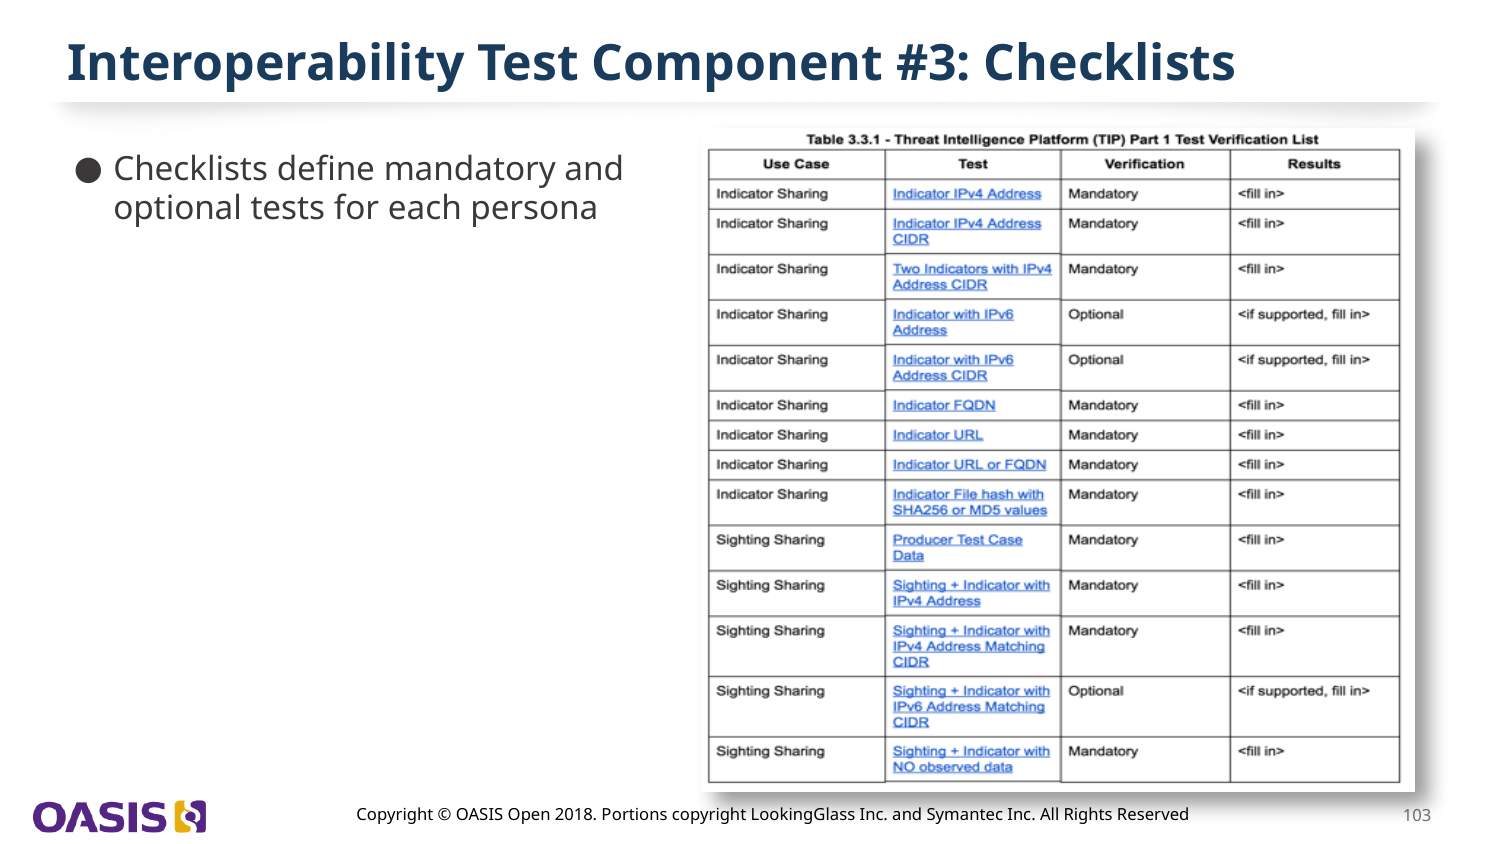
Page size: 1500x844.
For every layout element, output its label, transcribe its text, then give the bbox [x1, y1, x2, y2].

list Checklists define mandatory and optional tests for each persona [56, 141, 696, 782]
title Interoperability Test Component #3: Checklists [56, 8, 1433, 103]
picture [701, 127, 1415, 792]
picture [20, 786, 221, 844]
